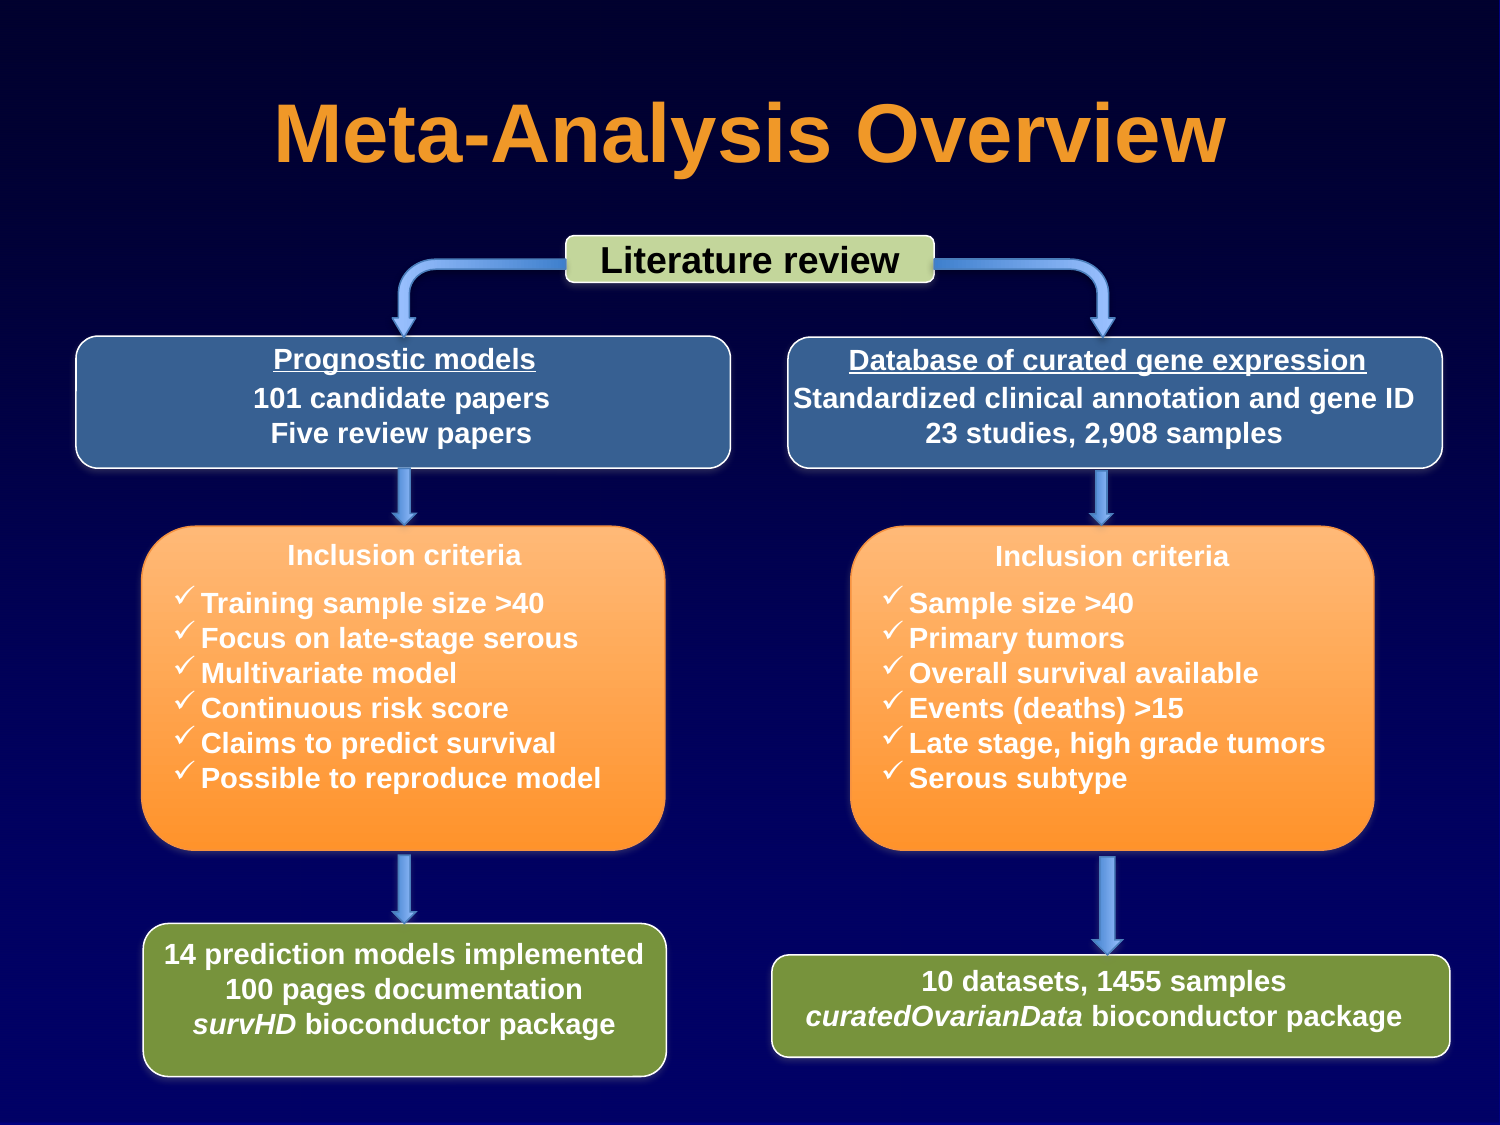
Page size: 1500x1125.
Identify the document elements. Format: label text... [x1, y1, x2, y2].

text_box Literature review [565, 228, 935, 289]
text_box Sample size >40 Primary tumors Overall survival available Events (deaths) >15 Late stage, high grade tumors Serous subtype [865, 576, 1379, 802]
text_box Inclusion criteria [144, 529, 665, 579]
text_box 14 prediction models implemented 100 pages documentation survHD bioconductor package [144, 927, 665, 1048]
text_box [850, 580, 1374, 851]
text_box [1104, 526, 1340, 530]
text_box [75, 351, 731, 469]
text_box [1092, 856, 1123, 955]
text_box 10 datasets, 1455 samples curatedOvarianData bioconductor package [765, 954, 1444, 1040]
text_box 101 candidate papers Five review papers [137, 383, 666, 457]
text_box Prognostic models [77, 332, 732, 383]
text_box [392, 468, 416, 526]
text_box Database of curated gene expression [780, 333, 1435, 384]
text_box [934, 259, 1116, 338]
text_box [1090, 470, 1113, 526]
text_box [409, 923, 654, 927]
text_box [885, 526, 1100, 530]
text_box Standardized clinical annotation and gene ID 23 studies, 2,908 samples [777, 372, 1432, 457]
text_box [392, 259, 566, 338]
text_box [790, 342, 1443, 469]
text_box [155, 923, 400, 927]
text_box Training sample size >40 Focus on late-stage serous Multivariate model Continuous risk score Claims to predict survival Possible to reproduce model [157, 579, 651, 802]
text_box [392, 855, 416, 924]
text_box [143, 941, 667, 1077]
text_box [771, 959, 1450, 1058]
text_box Inclusion criteria [850, 530, 1375, 580]
title Meta-Analysis Overview [112, 35, 1388, 224]
text_box [141, 564, 665, 851]
